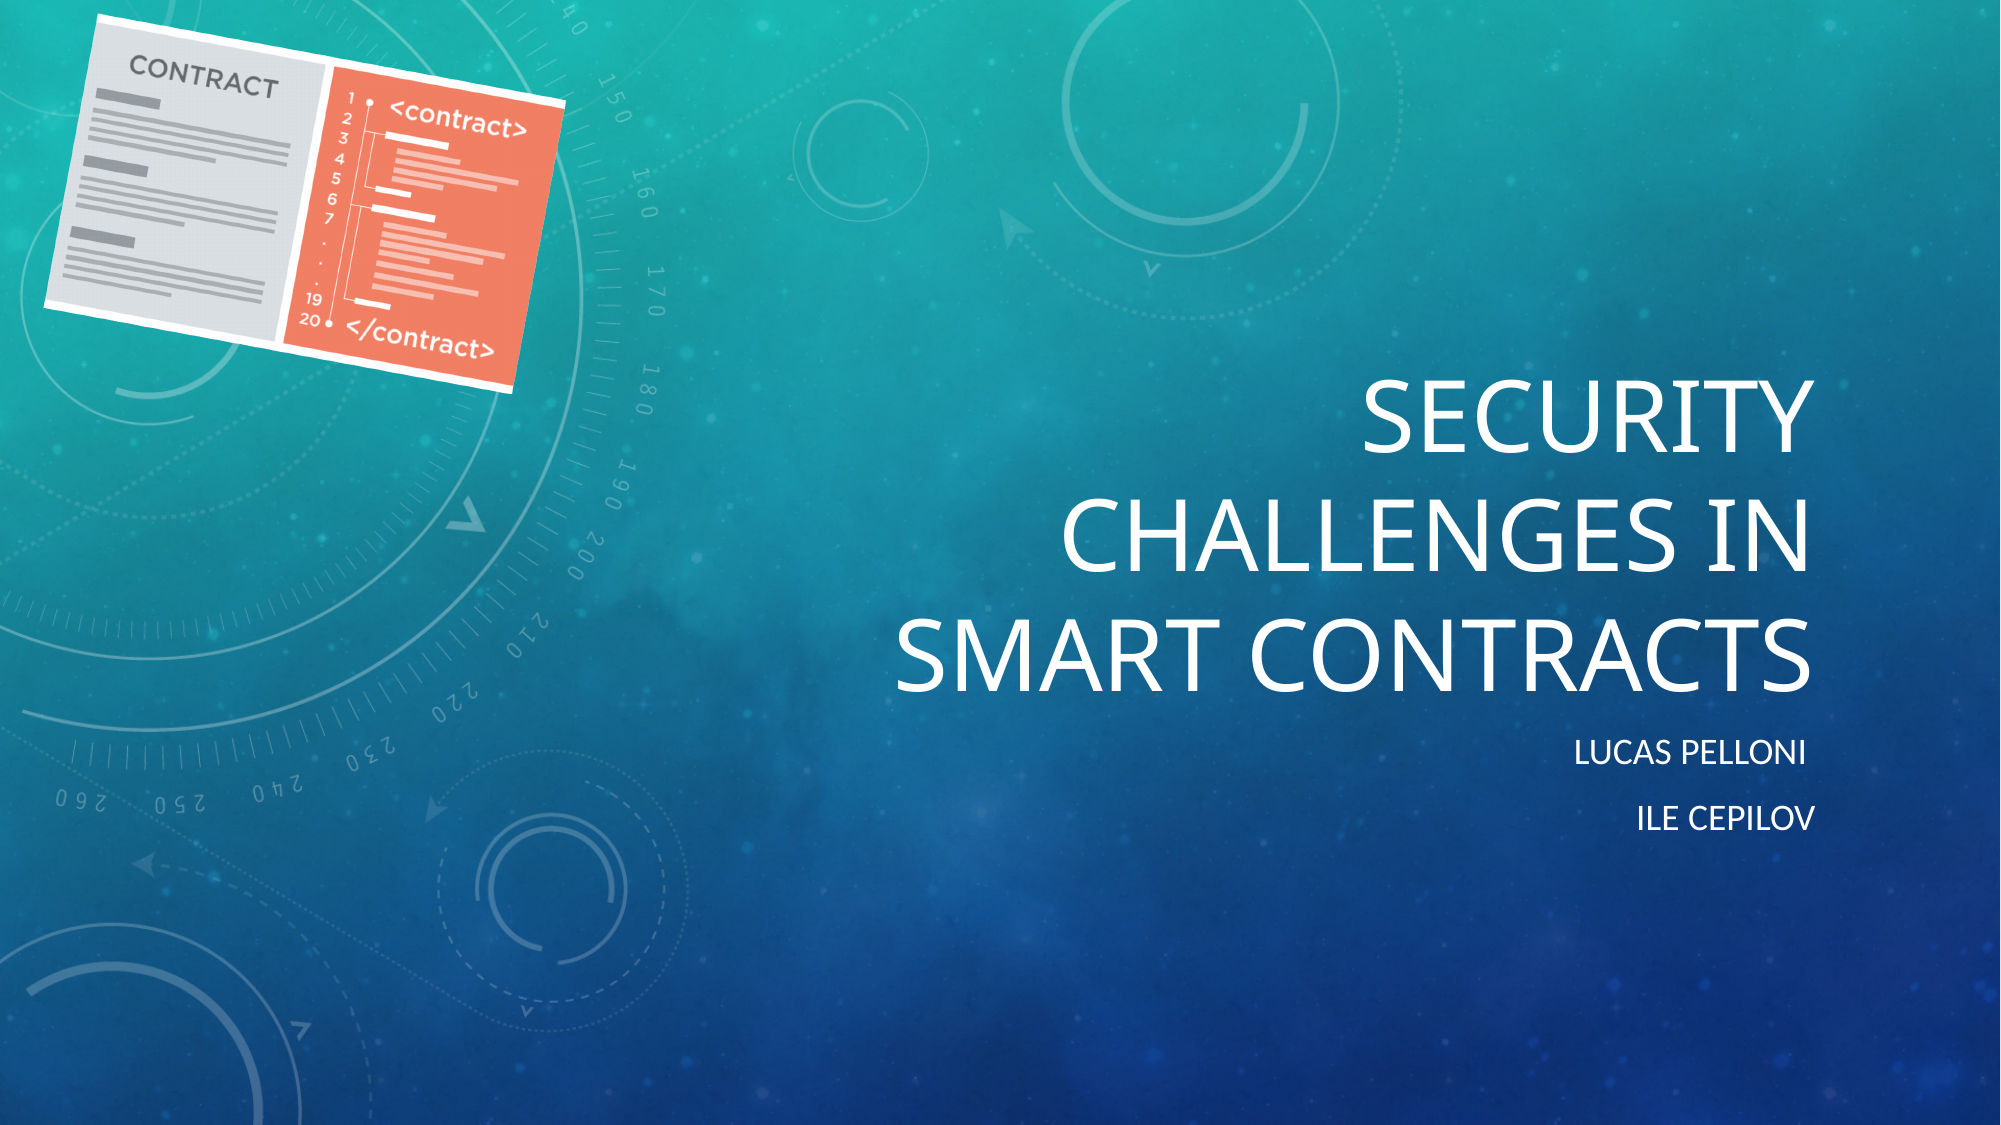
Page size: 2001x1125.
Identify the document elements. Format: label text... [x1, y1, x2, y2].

title SECURITY CHALLENGES IN SMART CONTRACTS [650, 322, 1831, 719]
picture [0, 0, 2001, 1125]
subtitle Lucas pelloni Ile cepilov [650, 719, 1831, 950]
